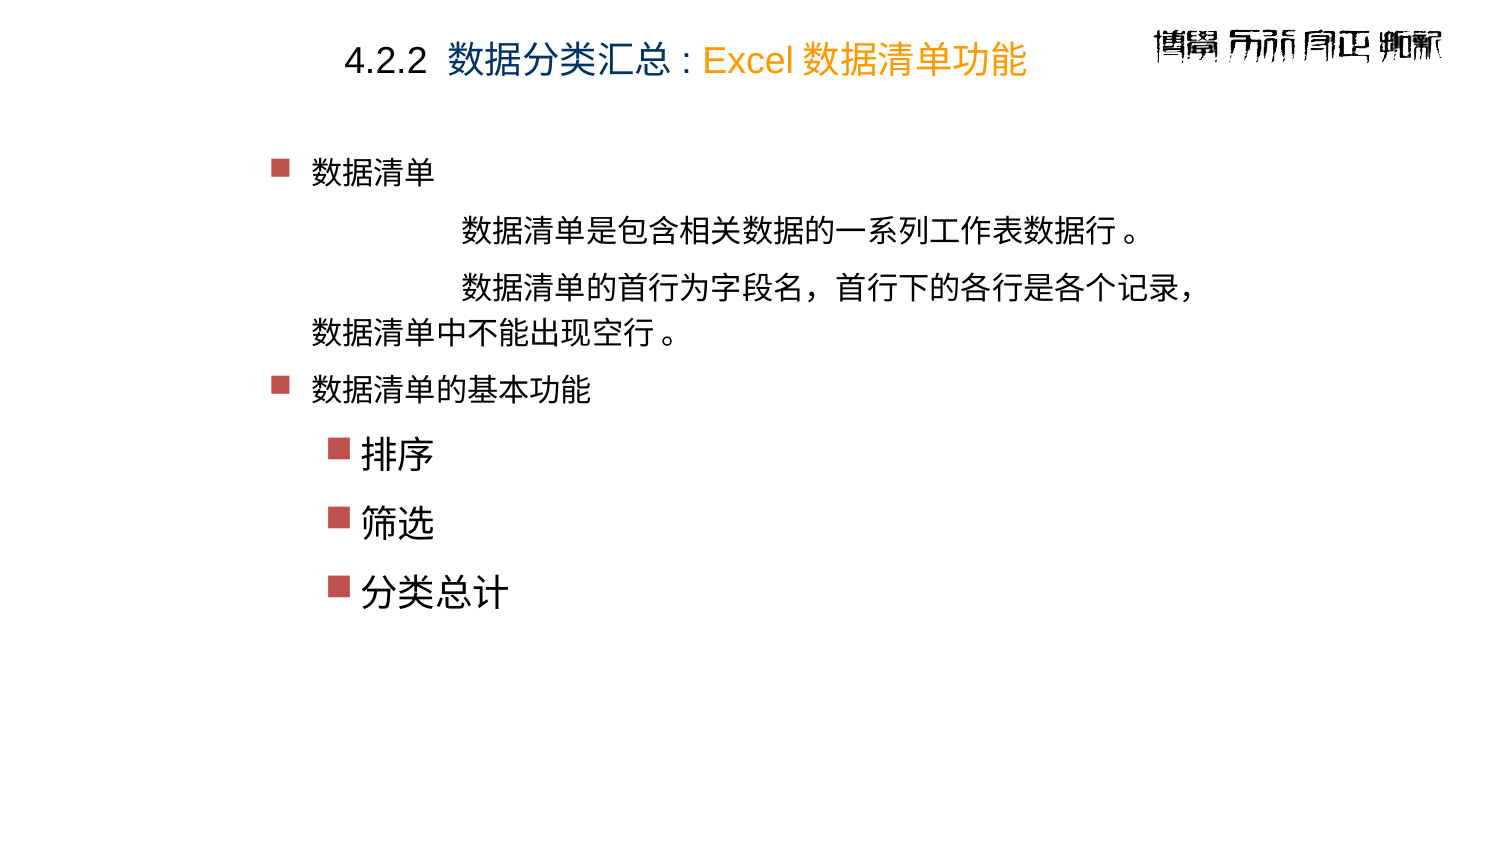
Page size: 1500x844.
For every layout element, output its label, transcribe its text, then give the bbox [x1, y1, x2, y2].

text_box 4.2.2 数据分类汇总: Excel数据清单功能 [329, 20, 1262, 98]
list 数据清单 数据清单是包含相关数据的一系列工作表数据行 。 数据清单的首行为字段名，首行下的各行是各个记录，数据清单中不能出现空行 。 数据清单的基本功能 排序 筛选 分类总计 [253, 138, 1223, 754]
picture [1262, 24, 1462, 69]
